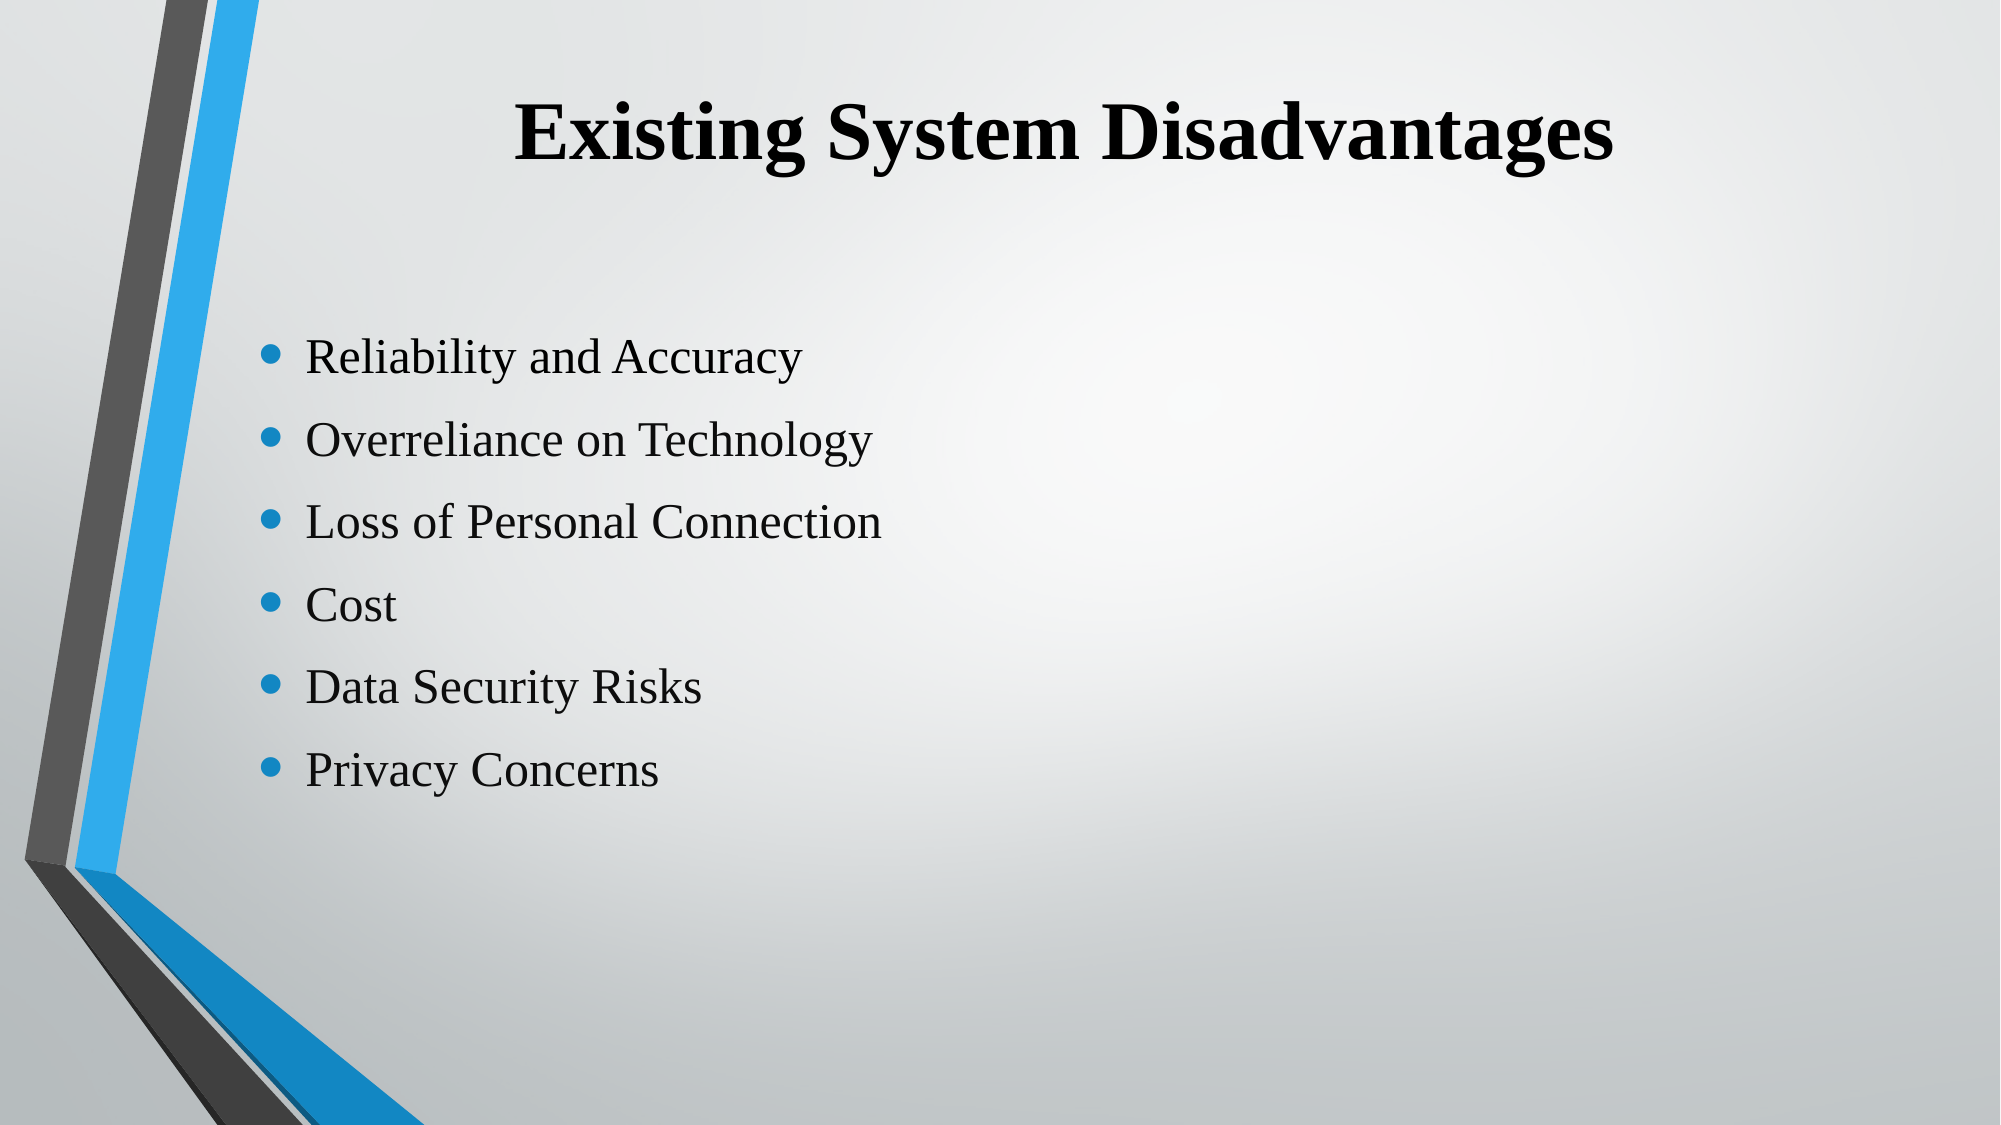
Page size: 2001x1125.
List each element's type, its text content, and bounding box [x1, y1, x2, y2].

list Reliability and Accuracy Overreliance on Technology Loss of Personal Connection Cost Data Security Risks Privacy Concerns [243, 252, 1887, 950]
title Existing System Disadvantages [243, 0, 1887, 252]
